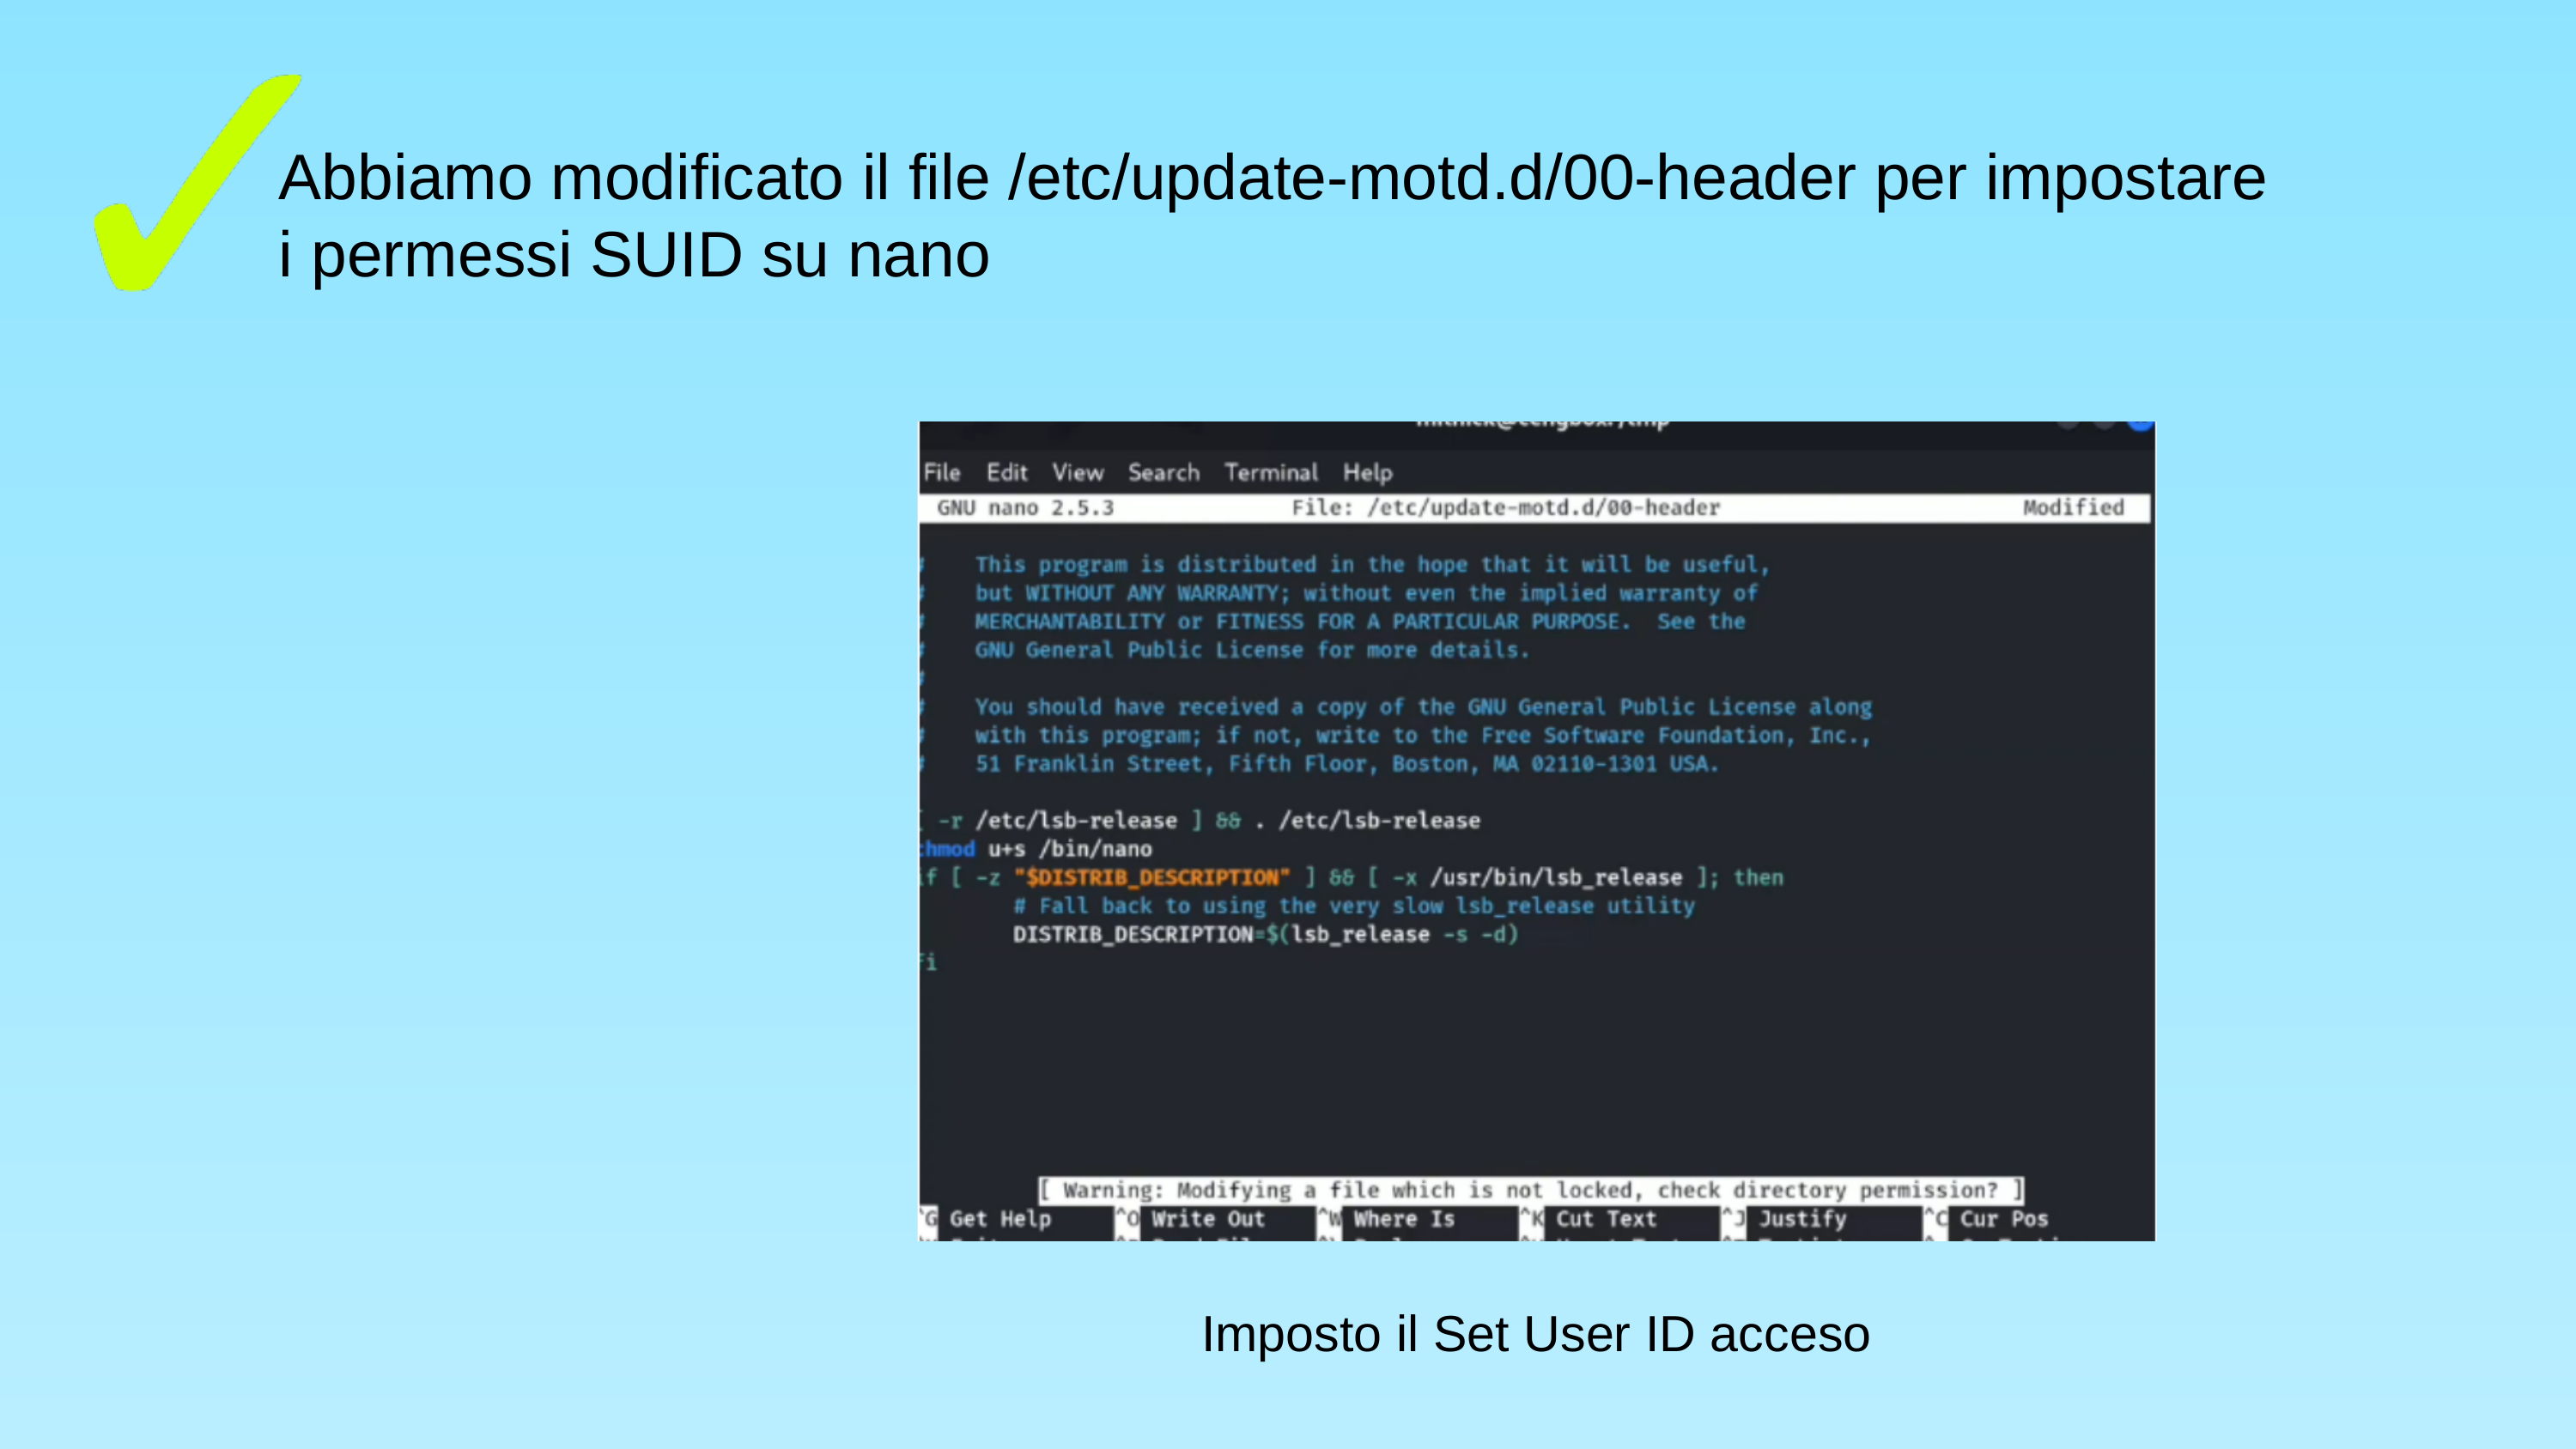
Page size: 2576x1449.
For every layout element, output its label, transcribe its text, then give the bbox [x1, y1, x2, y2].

text_box [917, 421, 2157, 1241]
text_box [94, 74, 306, 292]
text_box Imposto il Set User ID acceso [1195, 1300, 1879, 1362]
text_box Abbiamo modificato il file /etc/update-motd.d/00-header per impostare i permessi SUID su nano [279, 135, 2482, 290]
